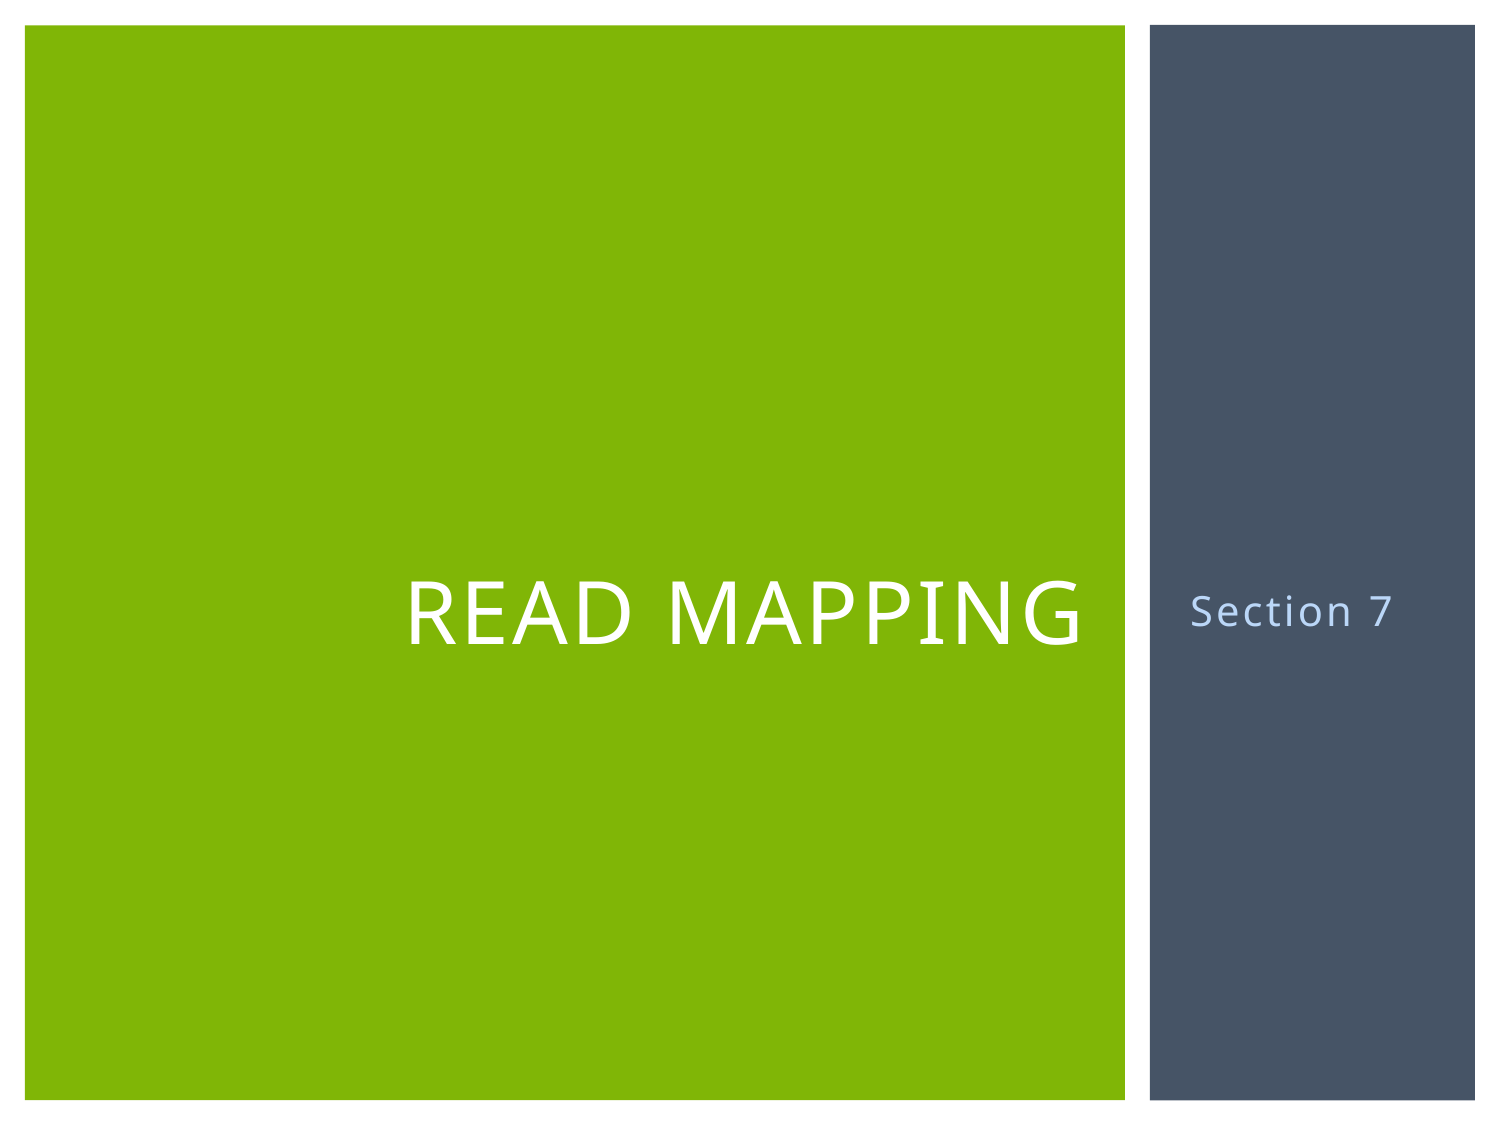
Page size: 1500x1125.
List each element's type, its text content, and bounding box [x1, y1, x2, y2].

list Section 7 [1175, 474, 1438, 745]
title Read Mapping [62, 474, 1100, 745]
